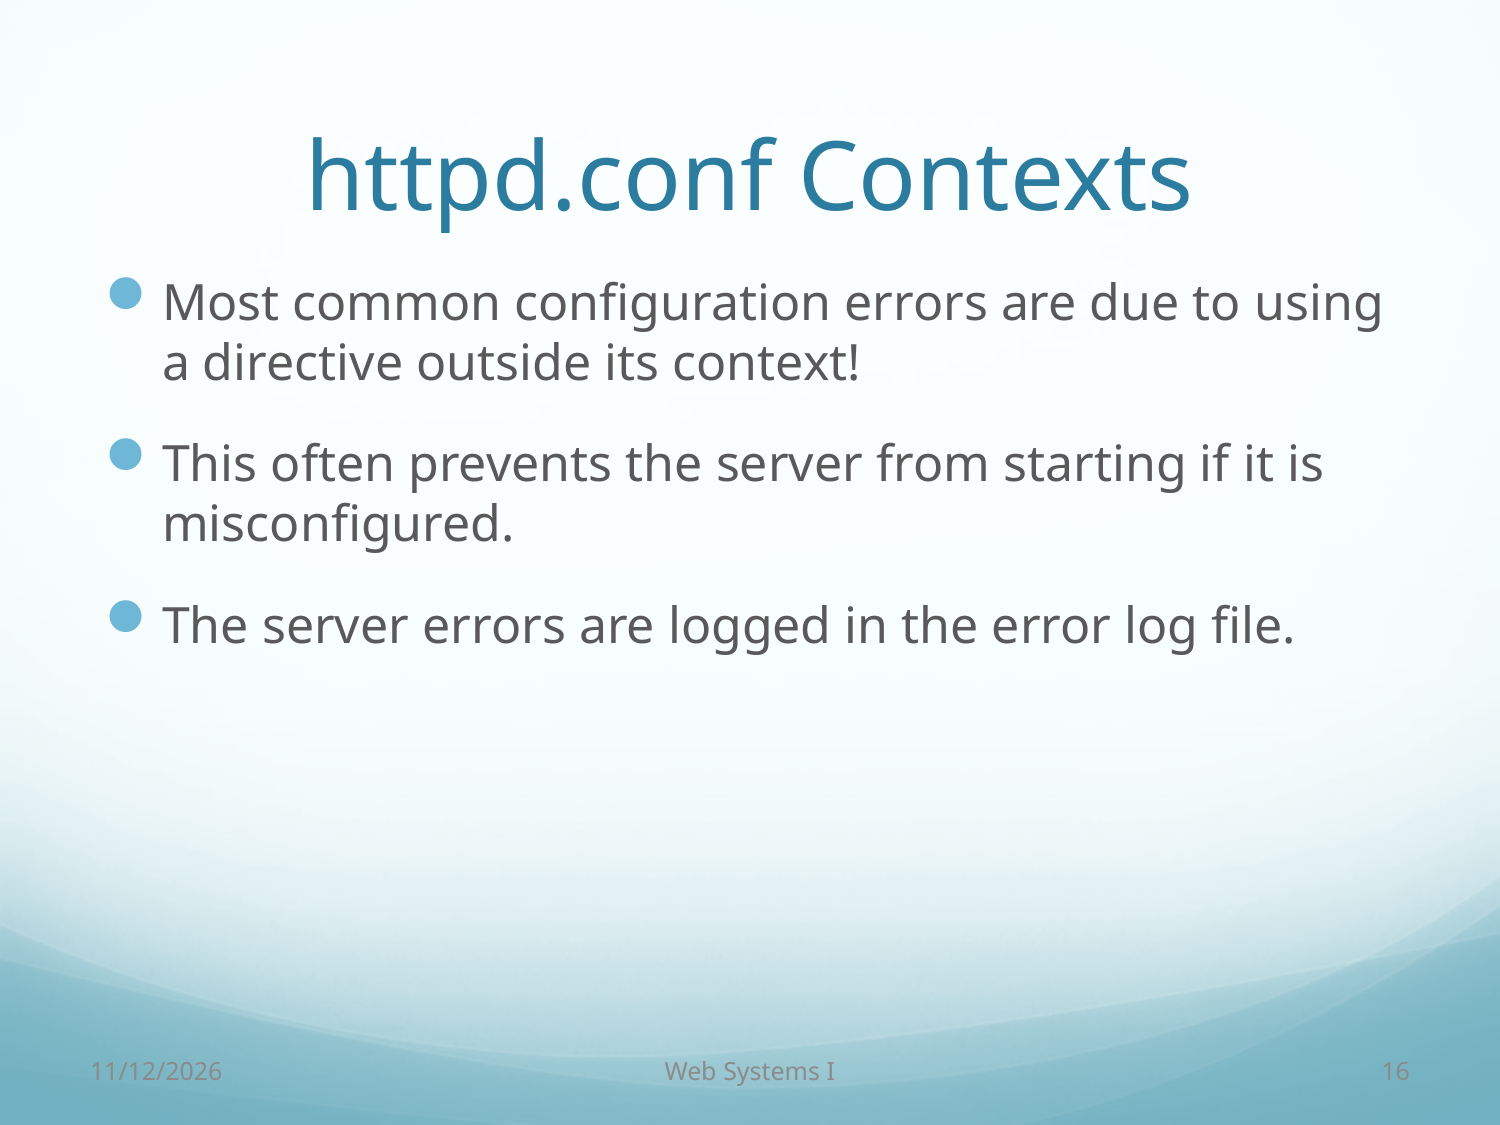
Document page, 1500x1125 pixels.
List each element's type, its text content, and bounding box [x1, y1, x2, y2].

title httpd.conf Contexts [89, 17, 1410, 238]
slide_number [75, 1042, 425, 1103]
slide_number 16 [1074, 1042, 1425, 1103]
list Most common configuration errors are due to using a directive outside its context! This often prevents the server from starting if it is misconfigured. The server errors are logged in the error log file. [89, 262, 1410, 976]
footer Web Systems I [512, 1042, 988, 1103]
